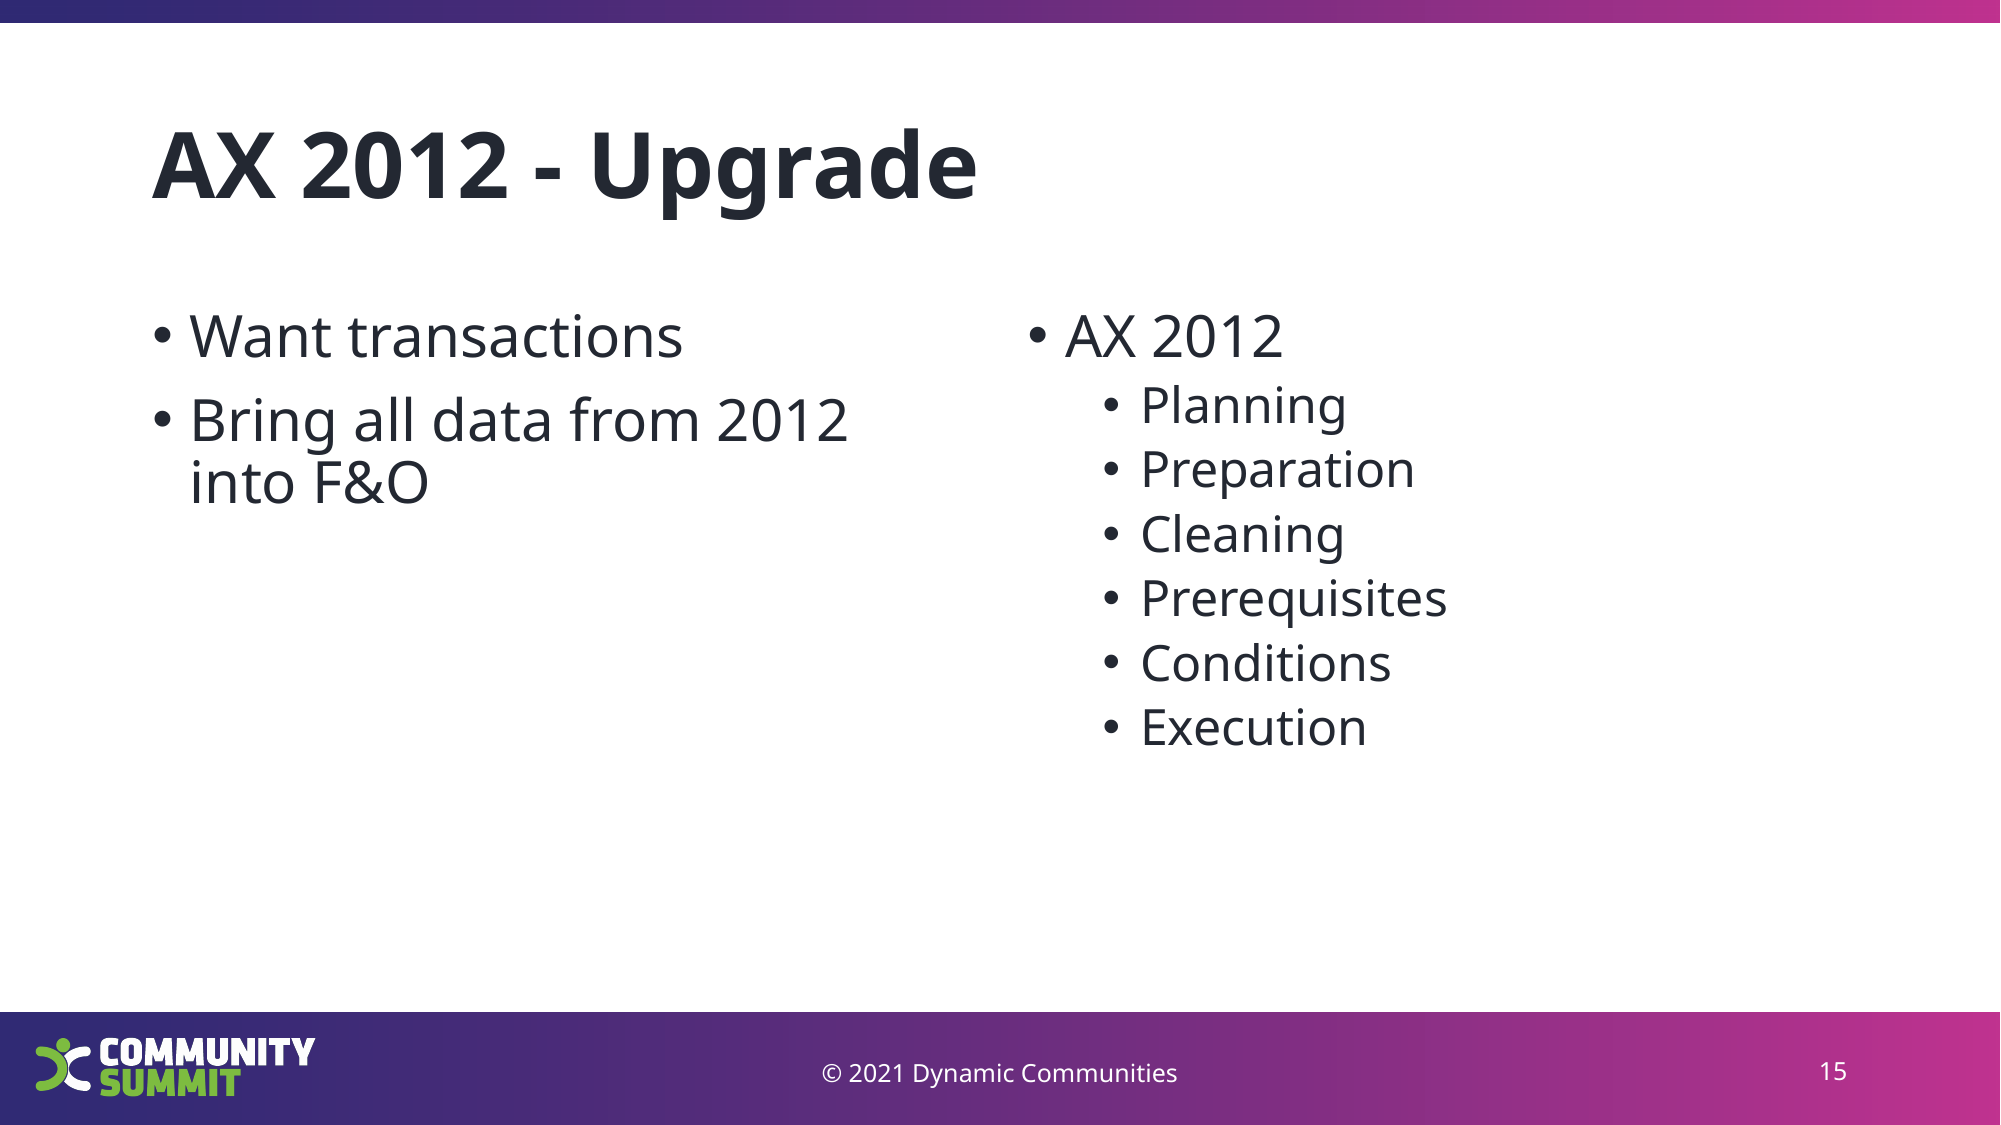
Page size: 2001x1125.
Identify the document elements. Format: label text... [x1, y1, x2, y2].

list AX 2012 Planning Preparation Cleaning Prerequisites Conditions Execution [1012, 299, 1863, 1014]
picture [0, 0, 2000, 23]
title AX 2012 - Upgrade [137, 59, 1863, 278]
slide_number 15 [1412, 1042, 1863, 1103]
list Want transactions Bring all data from 2012 into F&O [137, 299, 988, 1014]
footer © 2021 Dynamic Communities [662, 1042, 1338, 1103]
picture [0, 1012, 2000, 1125]
